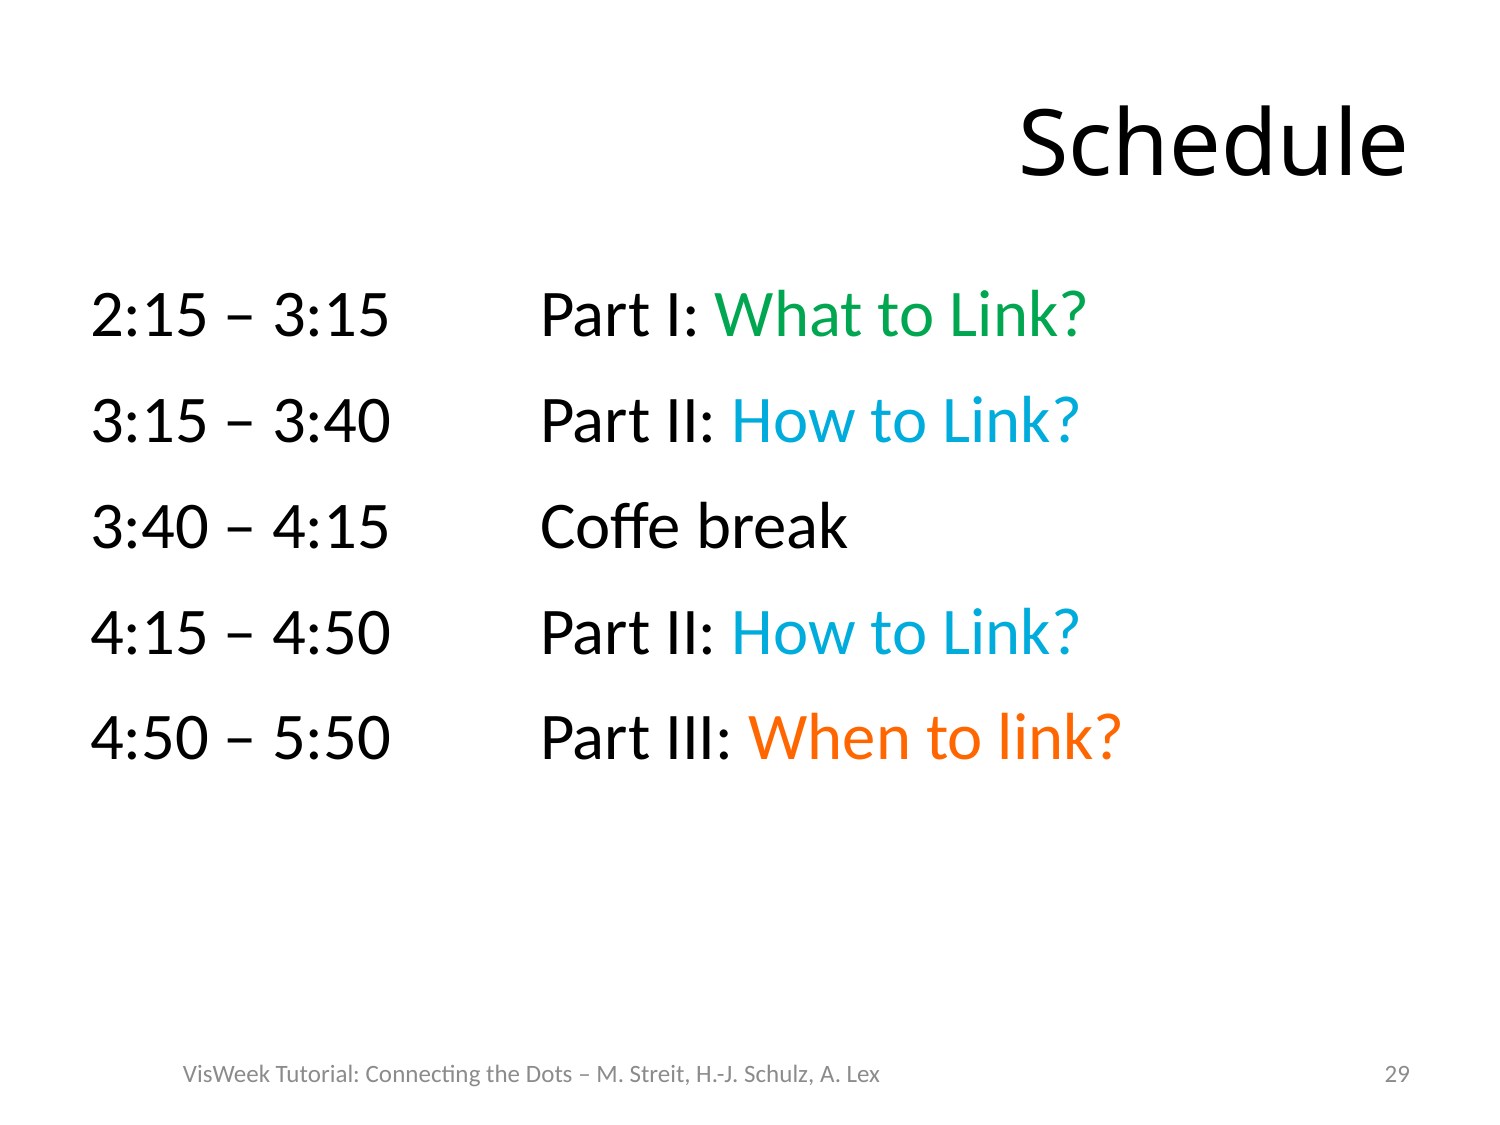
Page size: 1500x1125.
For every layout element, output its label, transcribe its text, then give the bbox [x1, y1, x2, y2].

list 2:15 – 3:15 Part I: What to Link? 3:15 – 3:40 Part II: How to Link? 3:40 – 4:15 Coffe break 4:15 – 4:50 Part II: How to Link? 4:50 – 5:50 Part III: When to link? [75, 262, 1425, 1005]
title Schedule [75, 45, 1425, 233]
slide_number 29 [1074, 1042, 1425, 1103]
footer VisWeek Tutorial: Connecting the Dots – M. Streit, H.-J. Schulz, A. Lex [76, 1042, 988, 1103]
